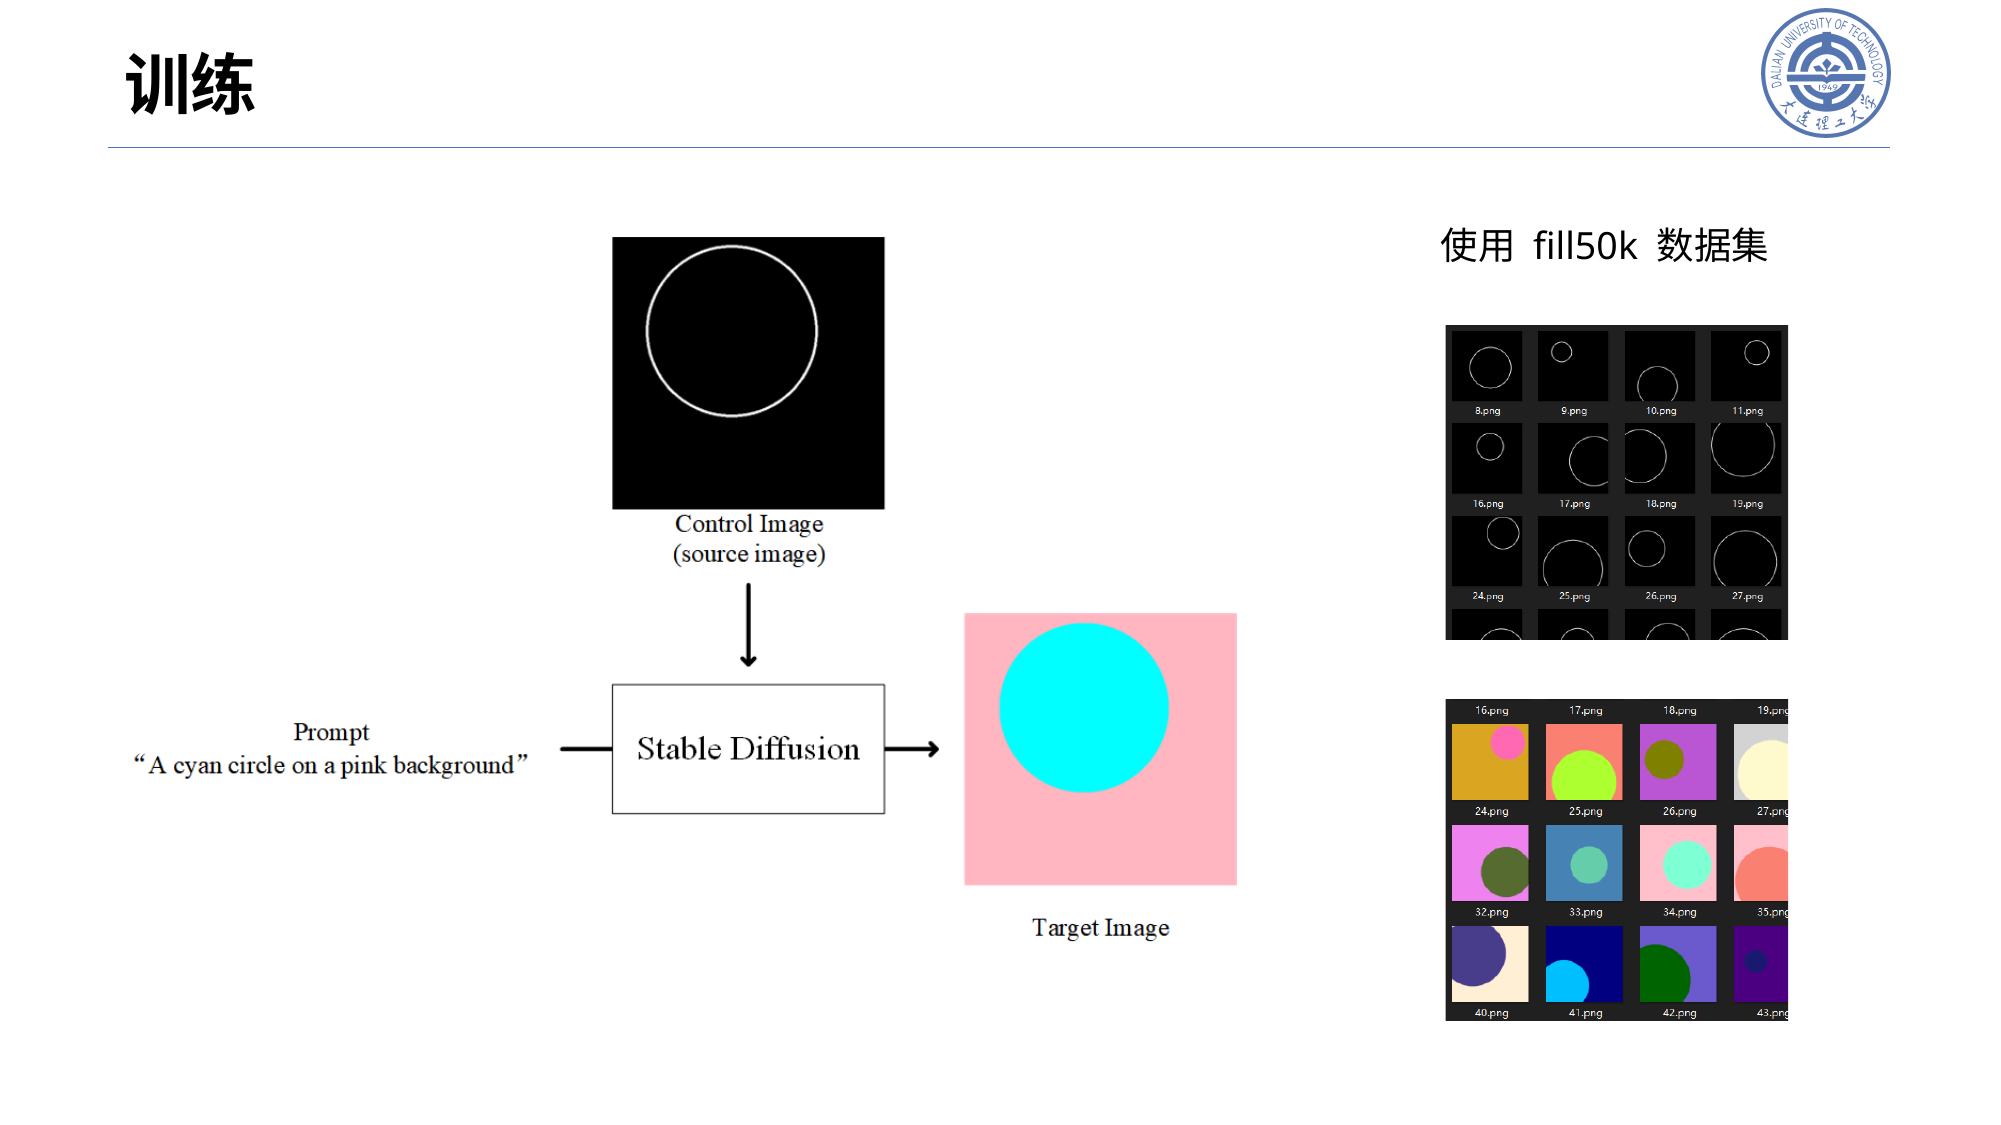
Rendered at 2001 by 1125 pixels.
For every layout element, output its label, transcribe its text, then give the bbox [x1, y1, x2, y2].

text_box 使用 fill50k 数据集 [1352, 214, 1858, 275]
picture [109, 236, 1238, 955]
text_box 训练 [109, 35, 1000, 130]
picture [1445, 325, 1789, 640]
picture [1445, 699, 1789, 1021]
picture [1760, 8, 1891, 138]
